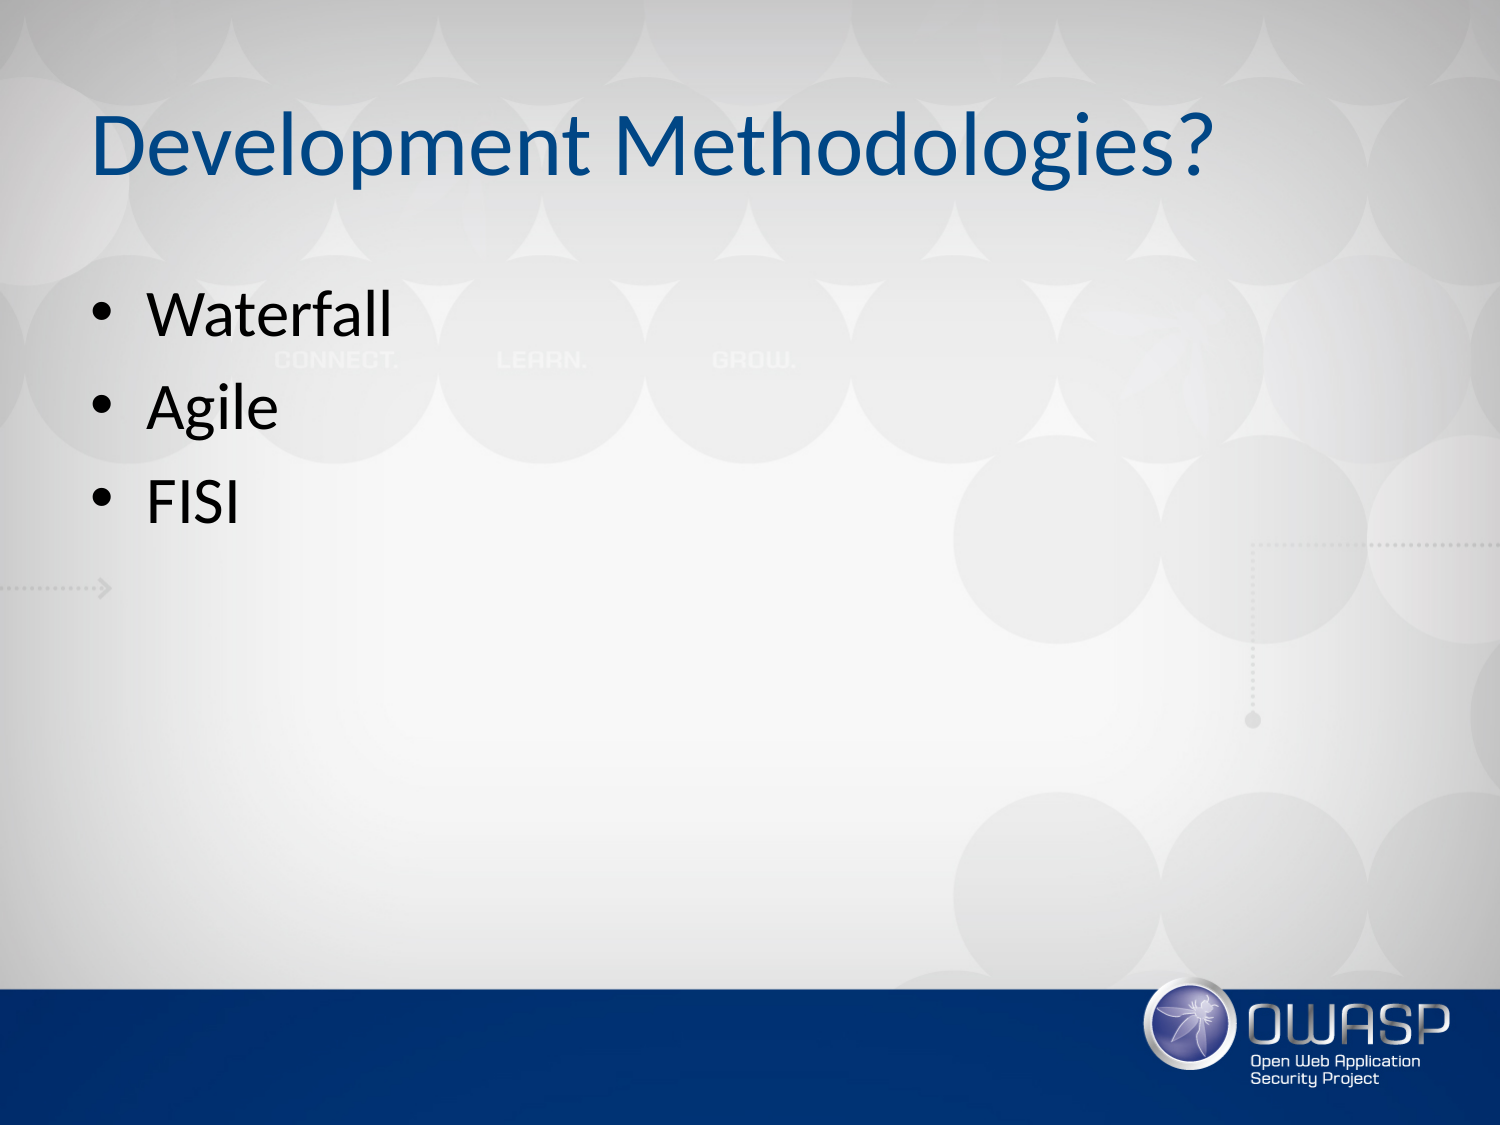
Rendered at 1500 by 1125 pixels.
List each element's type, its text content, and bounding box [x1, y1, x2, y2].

picture [0, 0, 1500, 1125]
title Development Methodologies? [75, 45, 1425, 233]
list Waterfall Agile FISI [75, 262, 1425, 940]
